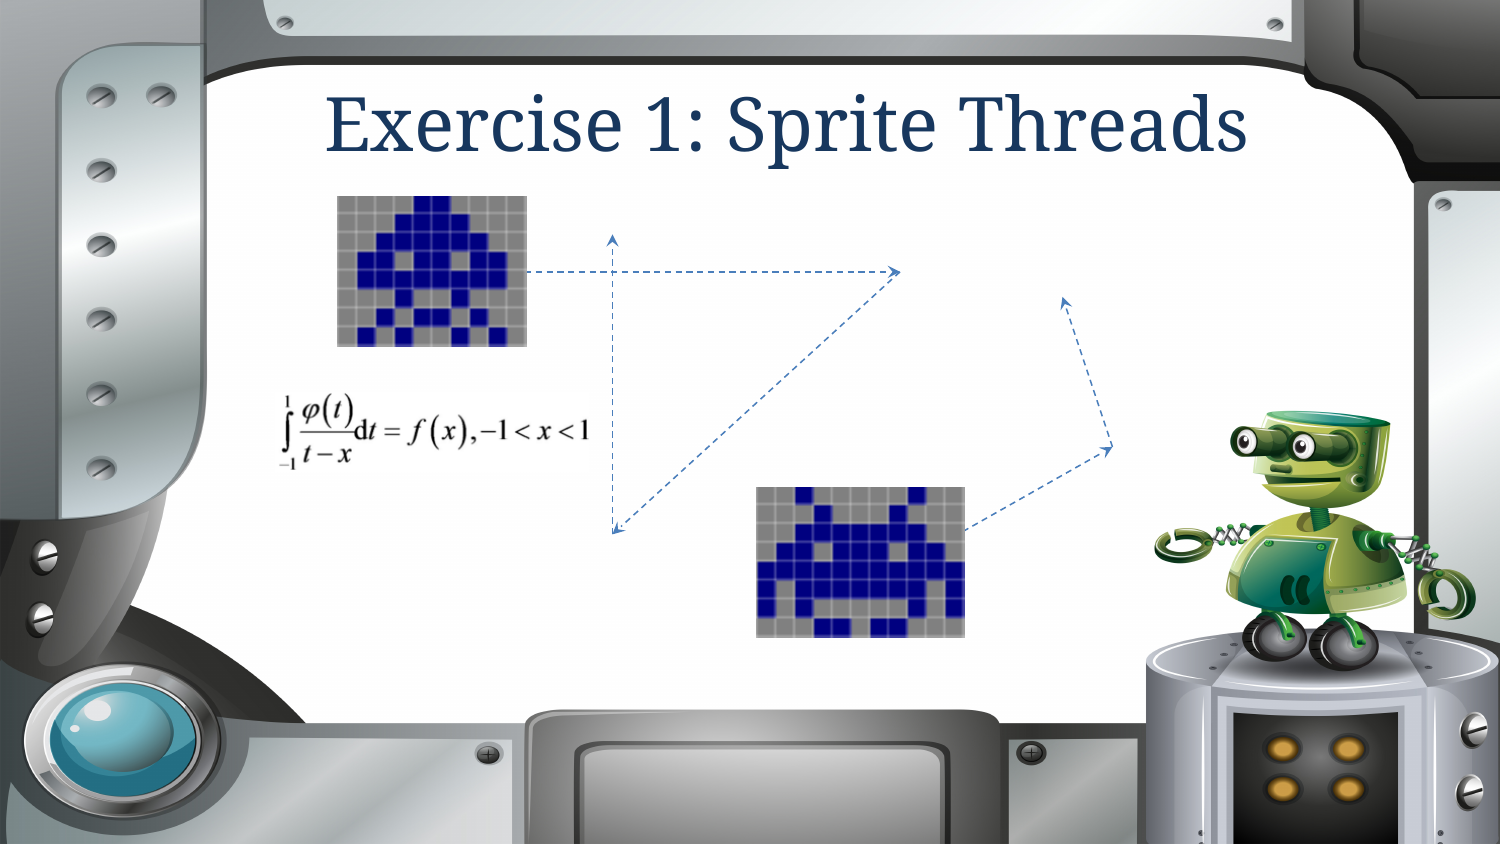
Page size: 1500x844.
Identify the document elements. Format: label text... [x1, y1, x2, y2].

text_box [1062, 296, 1113, 448]
picture [0, 0, 1500, 844]
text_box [904, 446, 1113, 585]
title Exercise 1: Sprite Threads [225, 71, 1350, 172]
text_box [616, 271, 901, 535]
